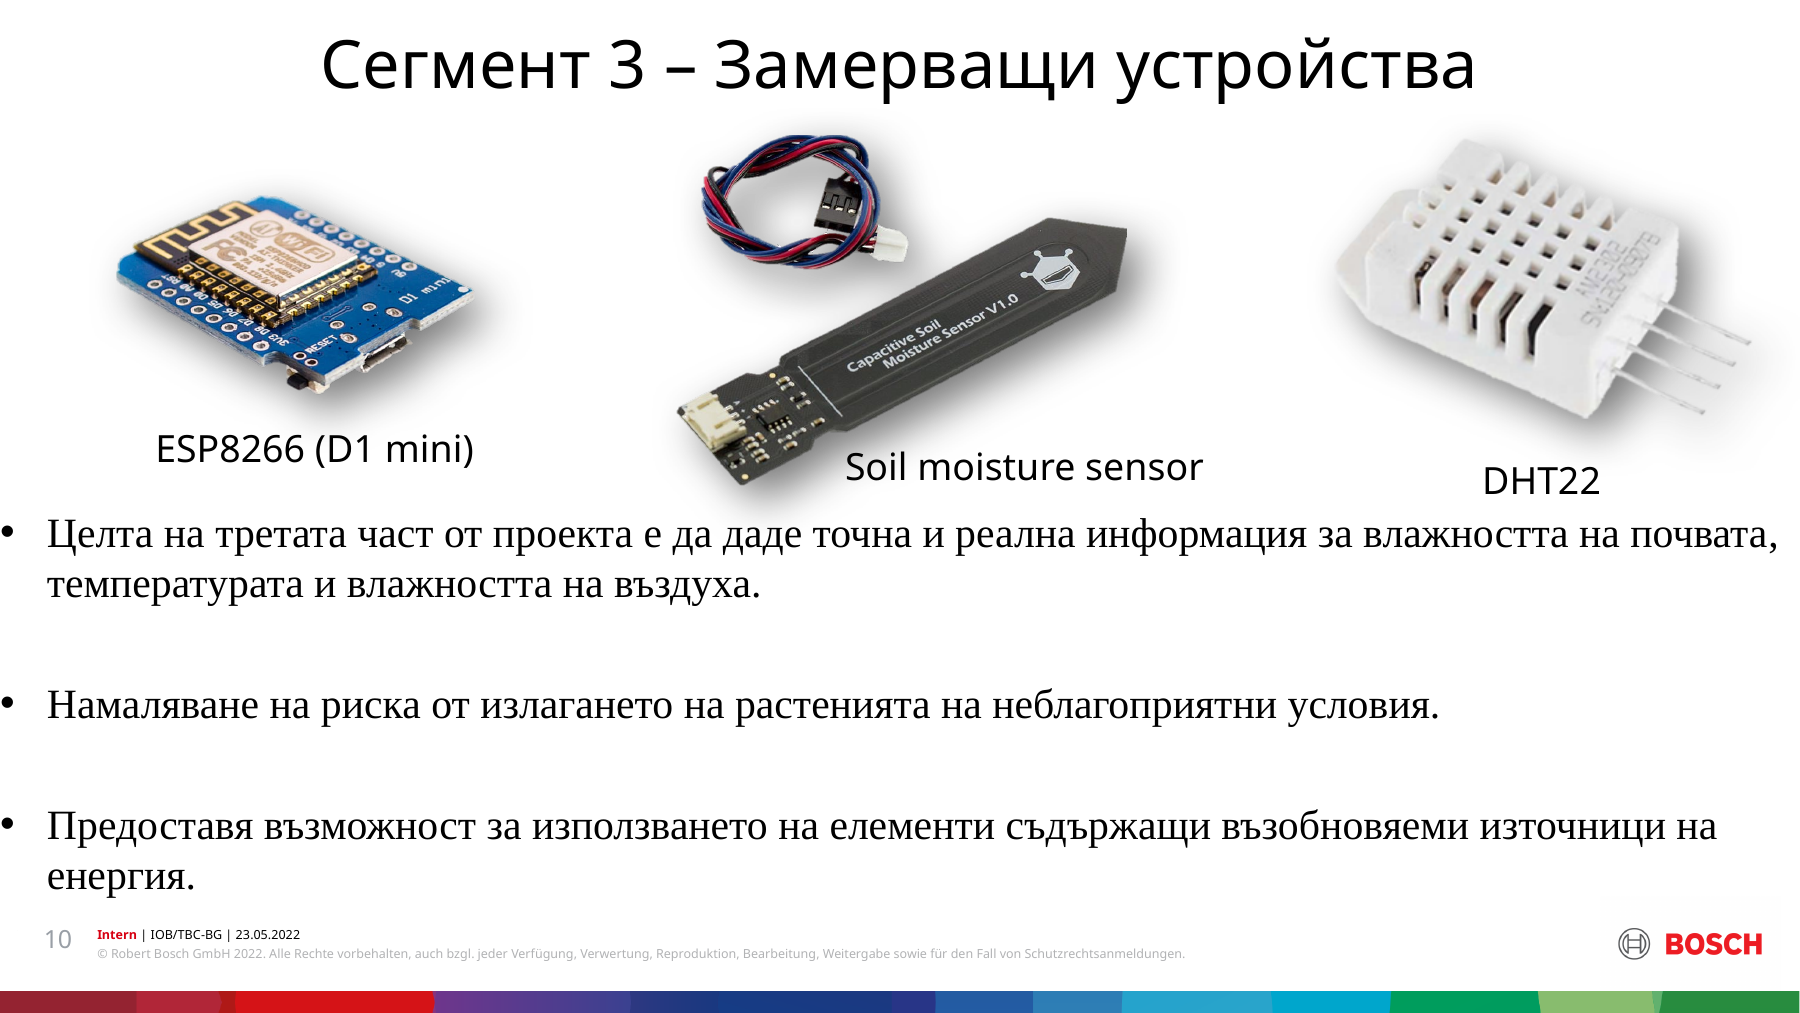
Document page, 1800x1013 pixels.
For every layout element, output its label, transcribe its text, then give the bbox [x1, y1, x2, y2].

text_box Soil moisture sensor [1142, 442, 1351, 494]
picture [658, 122, 1142, 498]
picture [1326, 131, 1757, 430]
text_box Целта на третата част от проекта е да даде точна и реална информация за влажността на почвата, температурата и влажността на въздуха. Намаляване на риска от излагането на растенията на неблагоприятни условия. Предоставя възможност за използването на елементи съдържащи възобновяеми източници на енергия. [0, 506, 1800, 900]
slide_number 10 [43, 923, 92, 991]
text_box DHT22 [1215, 457, 1800, 509]
picture [90, 131, 501, 470]
text_box ESP8266 (D1 mini) [0, 425, 641, 476]
picture [1390, 900, 1800, 1013]
text_box Сегмент 3 – Замерващи устройства [42, 21, 1757, 114]
picture [0, 905, 1272, 1013]
